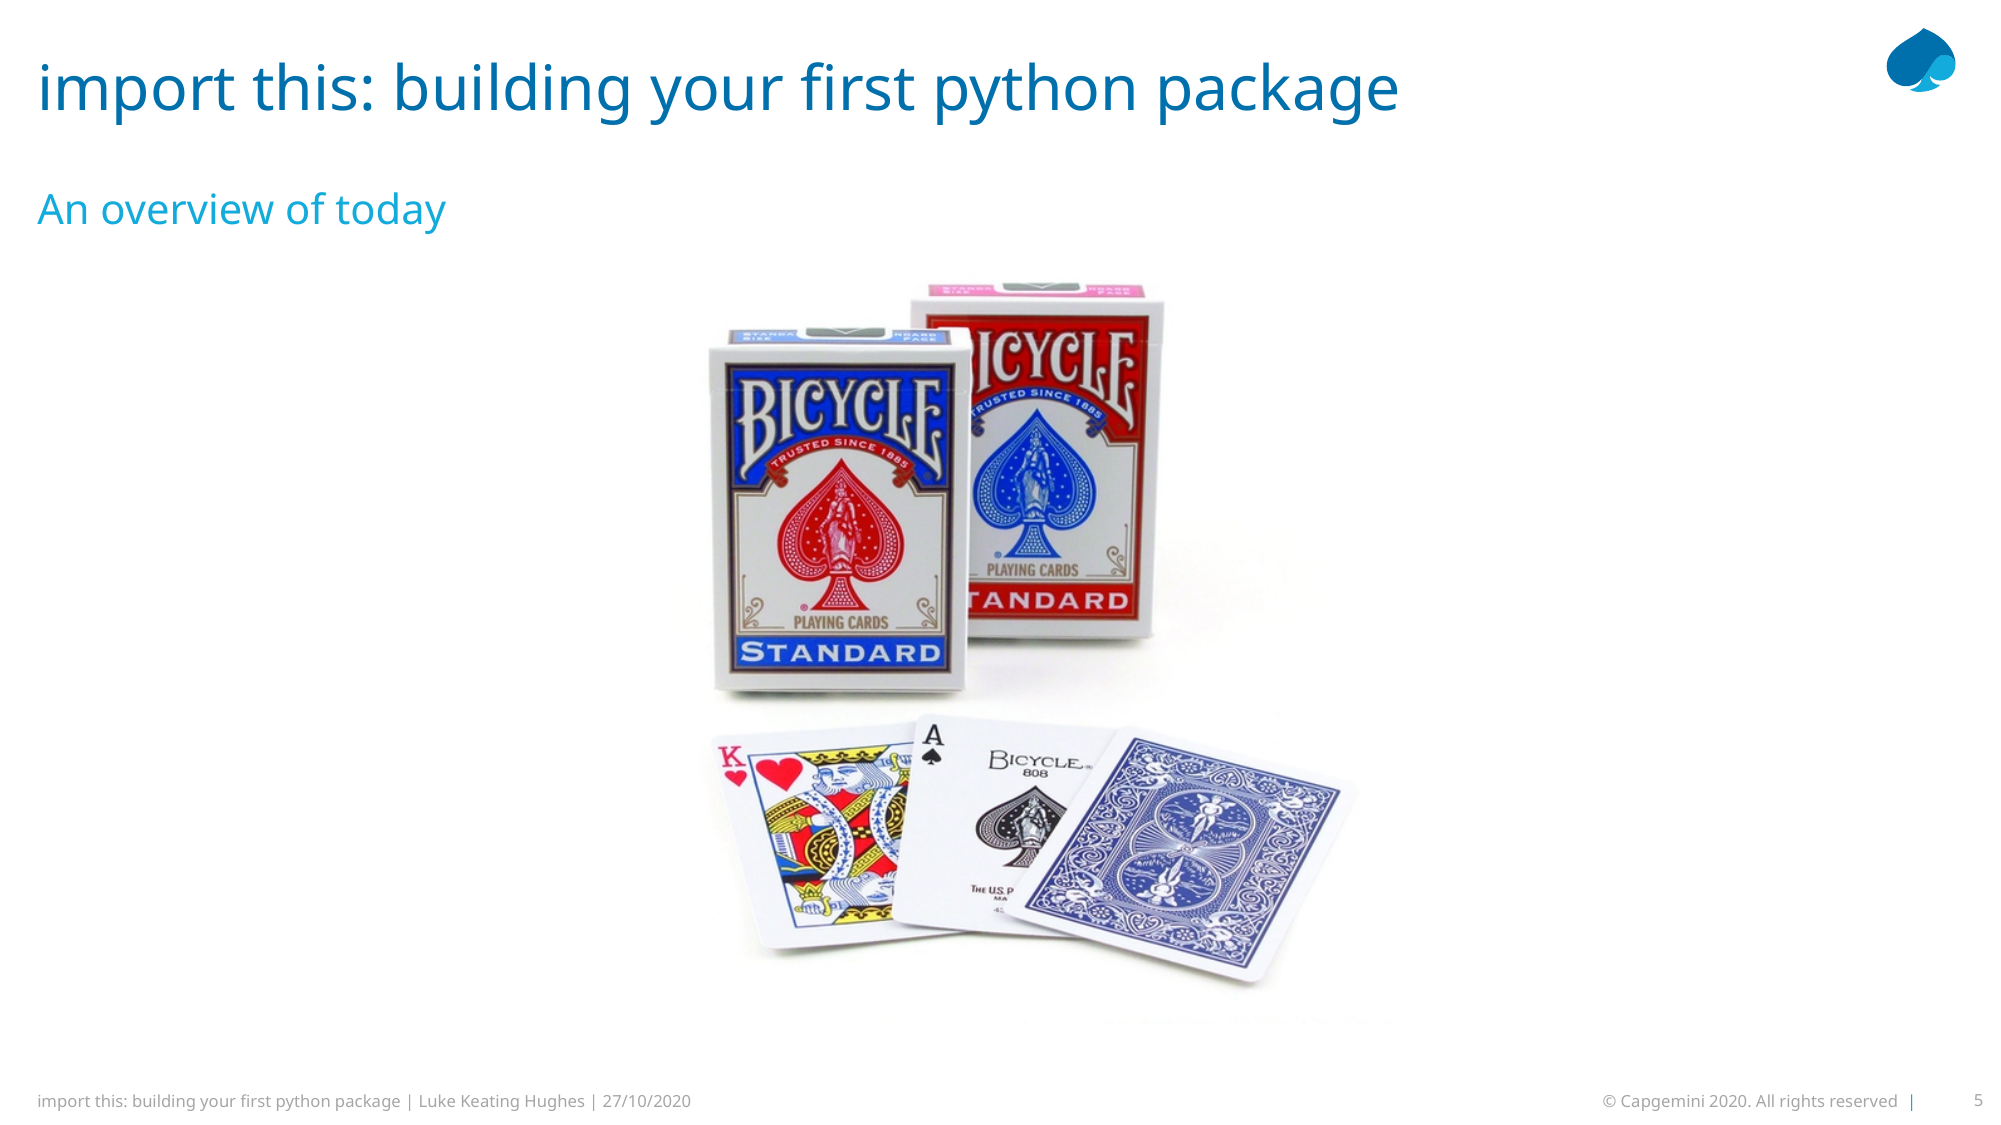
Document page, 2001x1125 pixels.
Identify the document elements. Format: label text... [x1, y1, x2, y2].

list An overview of today [37, 188, 1957, 272]
picture [657, 271, 1411, 1024]
title import this: building your first python package [37, 0, 1863, 182]
